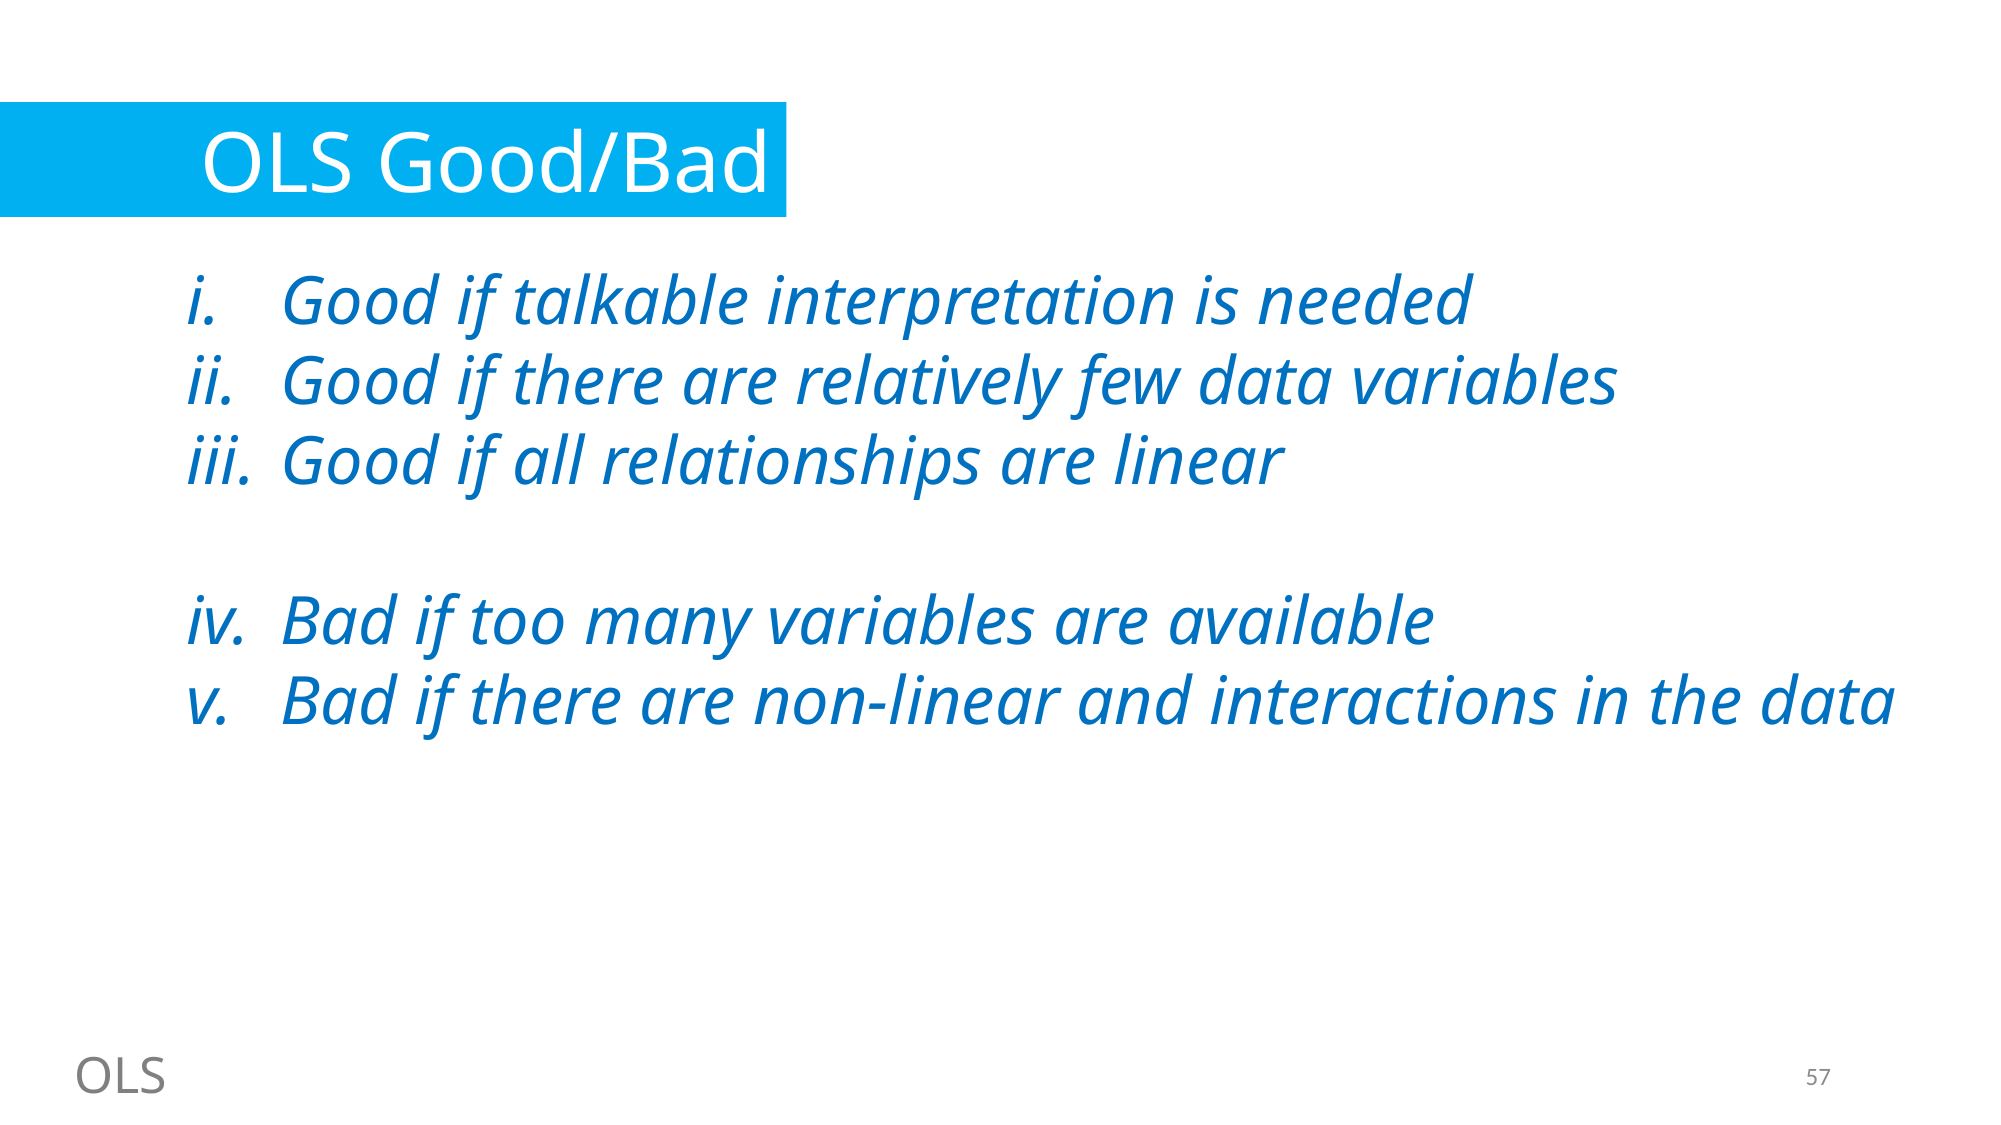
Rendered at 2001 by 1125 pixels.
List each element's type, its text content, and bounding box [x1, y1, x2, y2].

slide_number 57 [1529, 1045, 1847, 1106]
text_box OLS [59, 1036, 1529, 1111]
text_box Good if talkable interpretation is needed Good if there are relatively few data variables Good if all relationships are linear Bad if too many variables are available Bad if there are non-linear and interactions in the data [171, 250, 2000, 745]
text_box OLS Good/Bad [0, 102, 787, 217]
